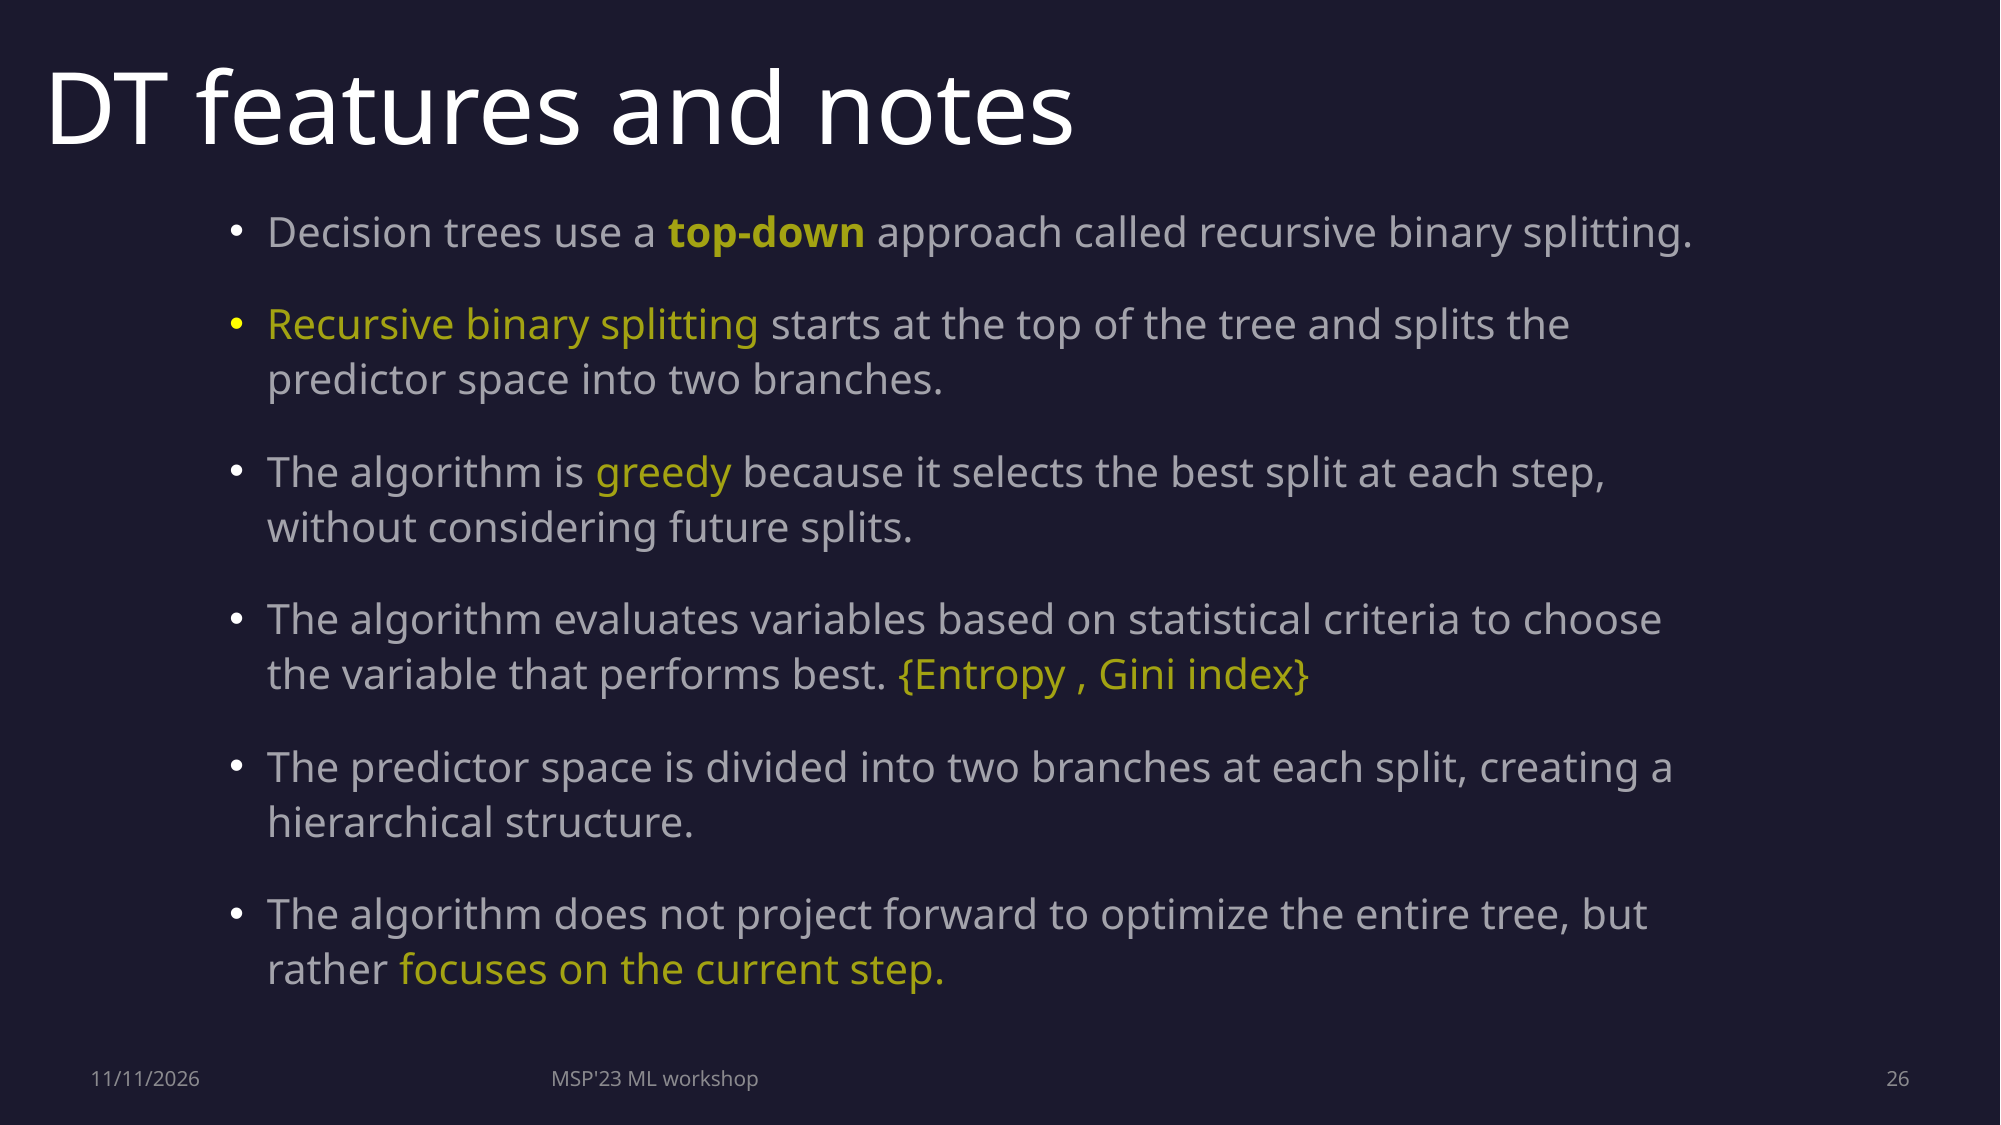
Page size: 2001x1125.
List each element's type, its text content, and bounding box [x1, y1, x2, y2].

text_box DT features and notes [29, 50, 1165, 226]
text_box Decision trees use a top-down approach called recursive binary splitting. Recursive binary splitting starts at the top of the tree and splits the predictor space into two branches. The algorithm is greedy because it selects the best split at each step, without considering future splits. The algorithm evaluates variables based on statistical criteria to choose the variable that performs best. {Entropy , Gini index} The predictor space is divided into two branches at each split, creating a hierarchical structure. The algorithm does not project forward to optimize the entire tree, but rather focuses on the current step. [214, 193, 1736, 1007]
footer MSP'23 ML workshop [551, 1067, 1598, 1093]
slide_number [90, 1067, 522, 1093]
slide_number 26 [1632, 1067, 1910, 1093]
